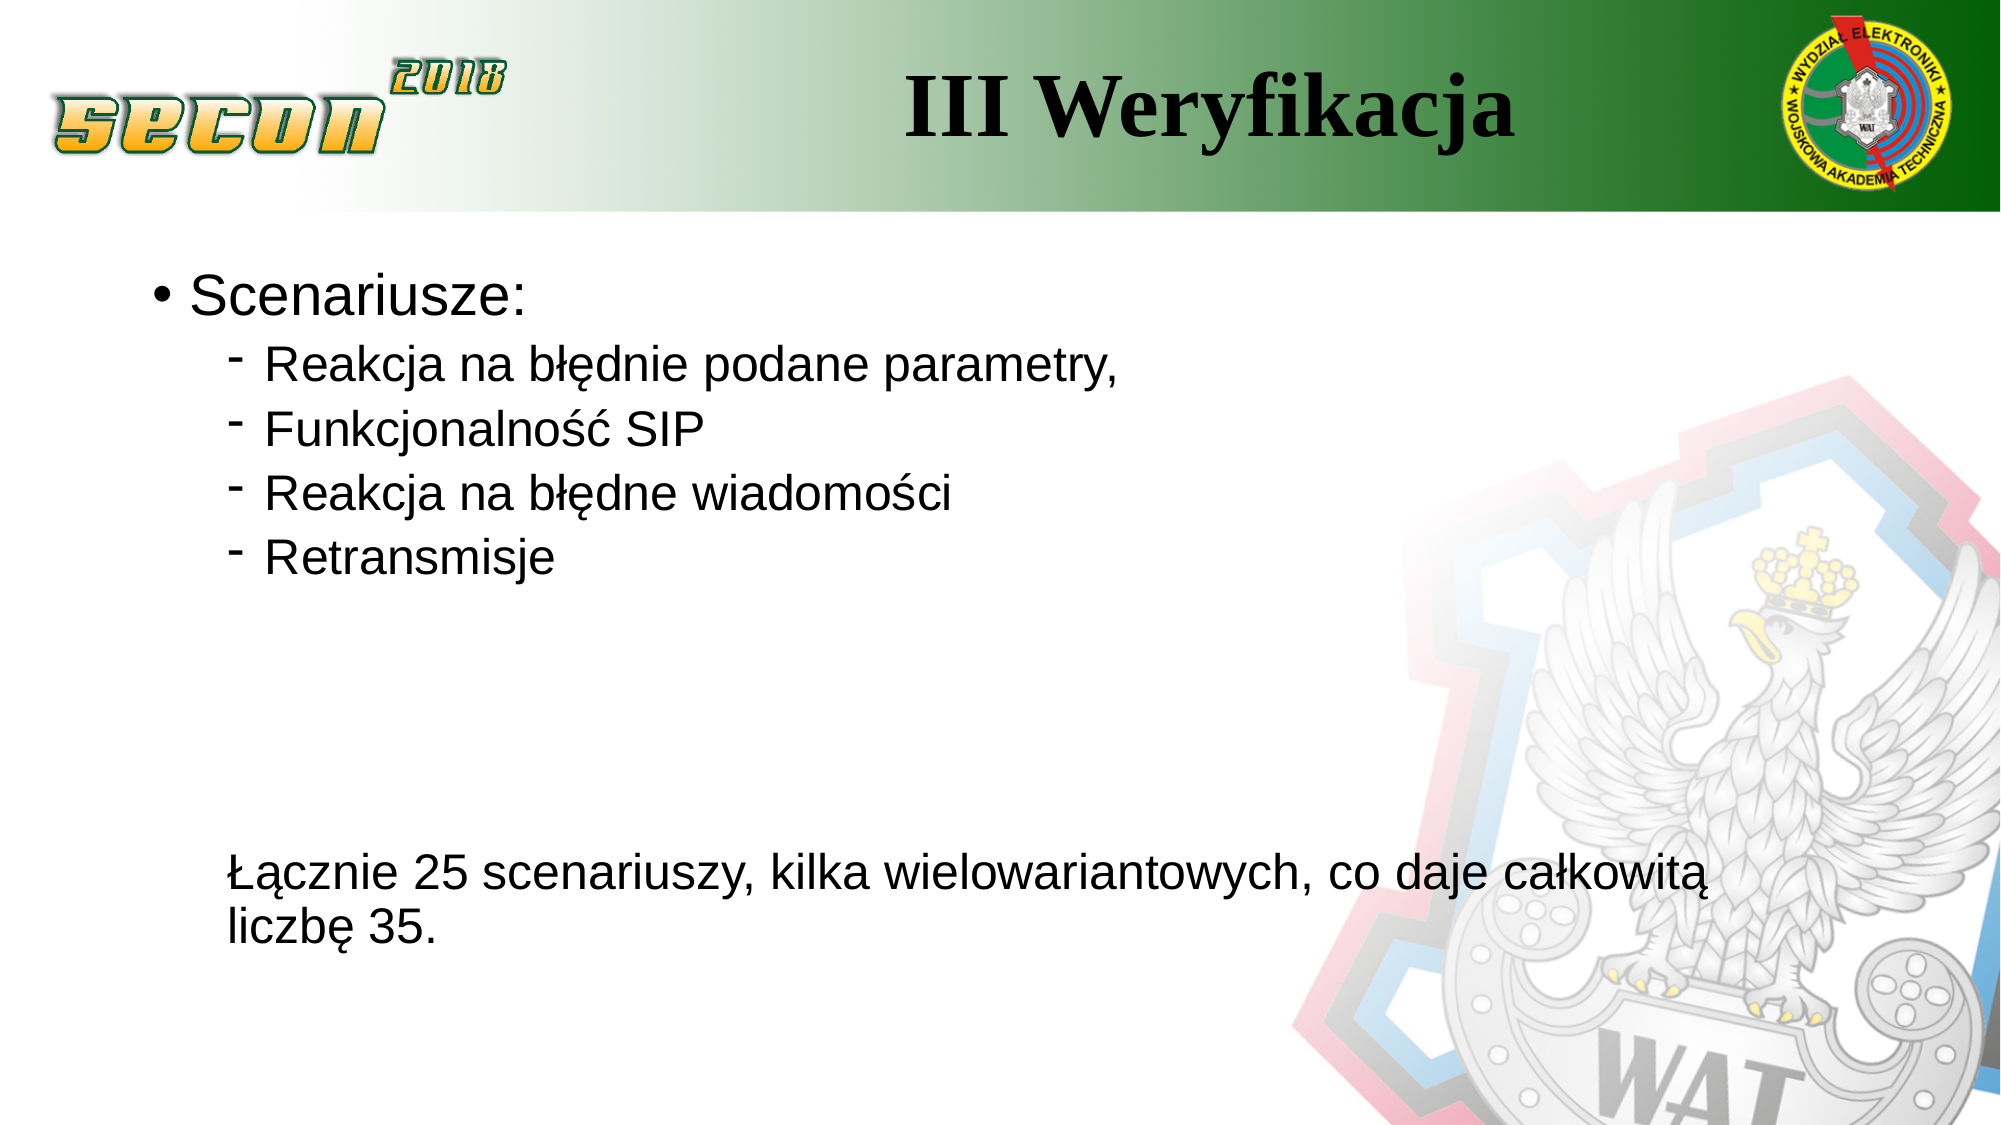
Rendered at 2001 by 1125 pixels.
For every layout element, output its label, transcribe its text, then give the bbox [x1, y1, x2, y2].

list Scenariusze: Reakcja na błędnie podane parametry, Funkcjonalność SIP Reakcja na błędne wiadomości Retransmisje Łącznie 25 scenariuszy, kilka wielowariantowych, co daje całkowitą liczbę 35. [137, 257, 1863, 972]
picture [0, 0, 2001, 1125]
title III Weryfikacja [662, 43, 1759, 171]
